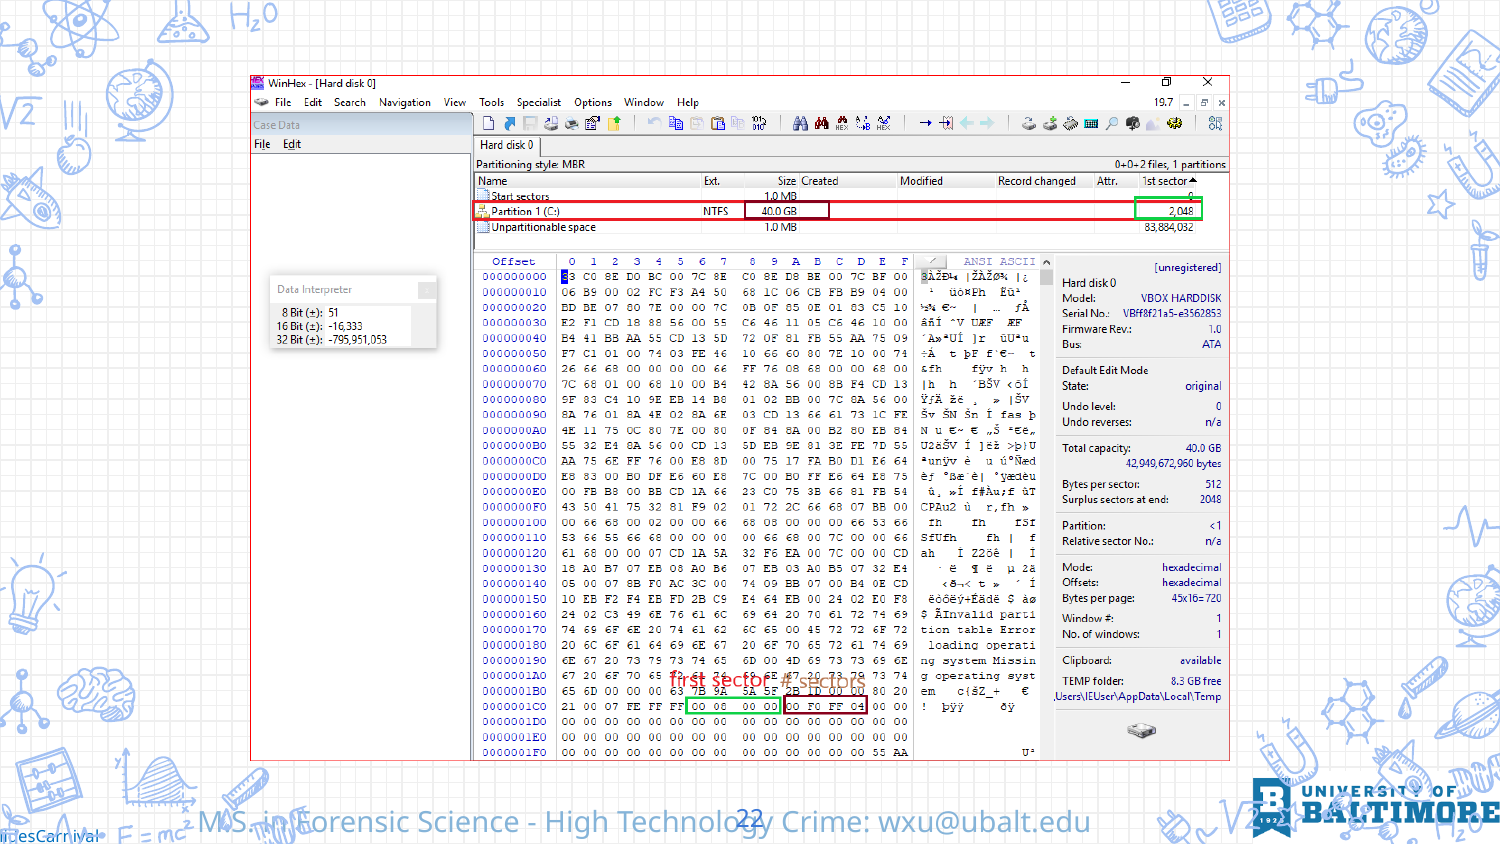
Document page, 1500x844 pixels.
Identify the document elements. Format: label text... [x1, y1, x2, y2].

slide_number 22 [705, 796, 795, 844]
picture [1479, 779, 1483, 790]
picture [1375, 780, 1390, 791]
picture [1405, 773, 1430, 800]
picture [1253, 771, 1500, 844]
picture [1408, 786, 1417, 792]
picture [1381, 771, 1421, 792]
picture [1342, 796, 1349, 806]
picture [250, 75, 1230, 762]
picture [1388, 823, 1396, 835]
picture [1471, 771, 1479, 786]
picture [1481, 771, 1489, 788]
picture [1283, 771, 1308, 783]
picture [1354, 819, 1361, 827]
